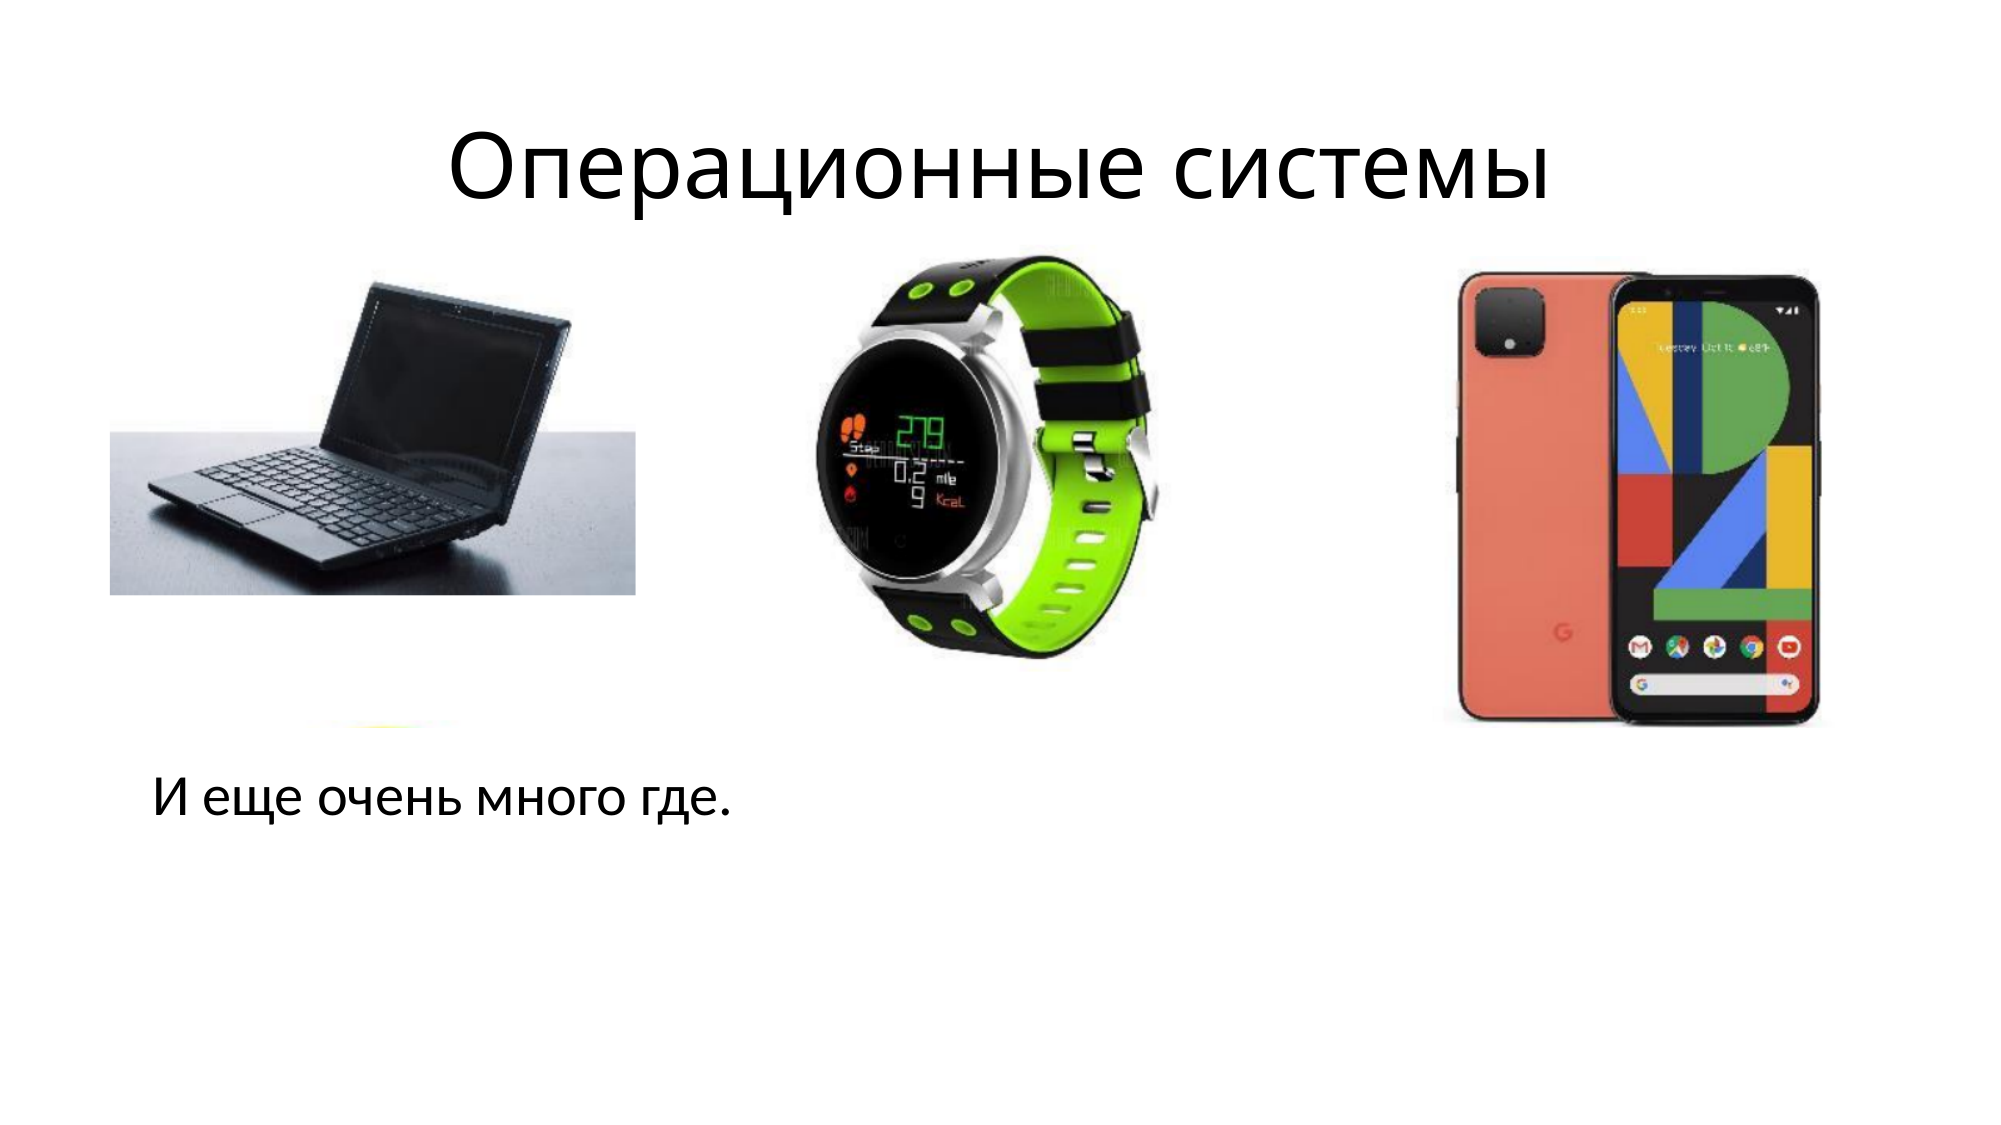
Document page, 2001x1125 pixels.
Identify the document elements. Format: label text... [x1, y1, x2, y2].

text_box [109, 240, 1863, 728]
list И еще очень много где. [137, 757, 1863, 1014]
title Операционные системы [137, 59, 1863, 240]
